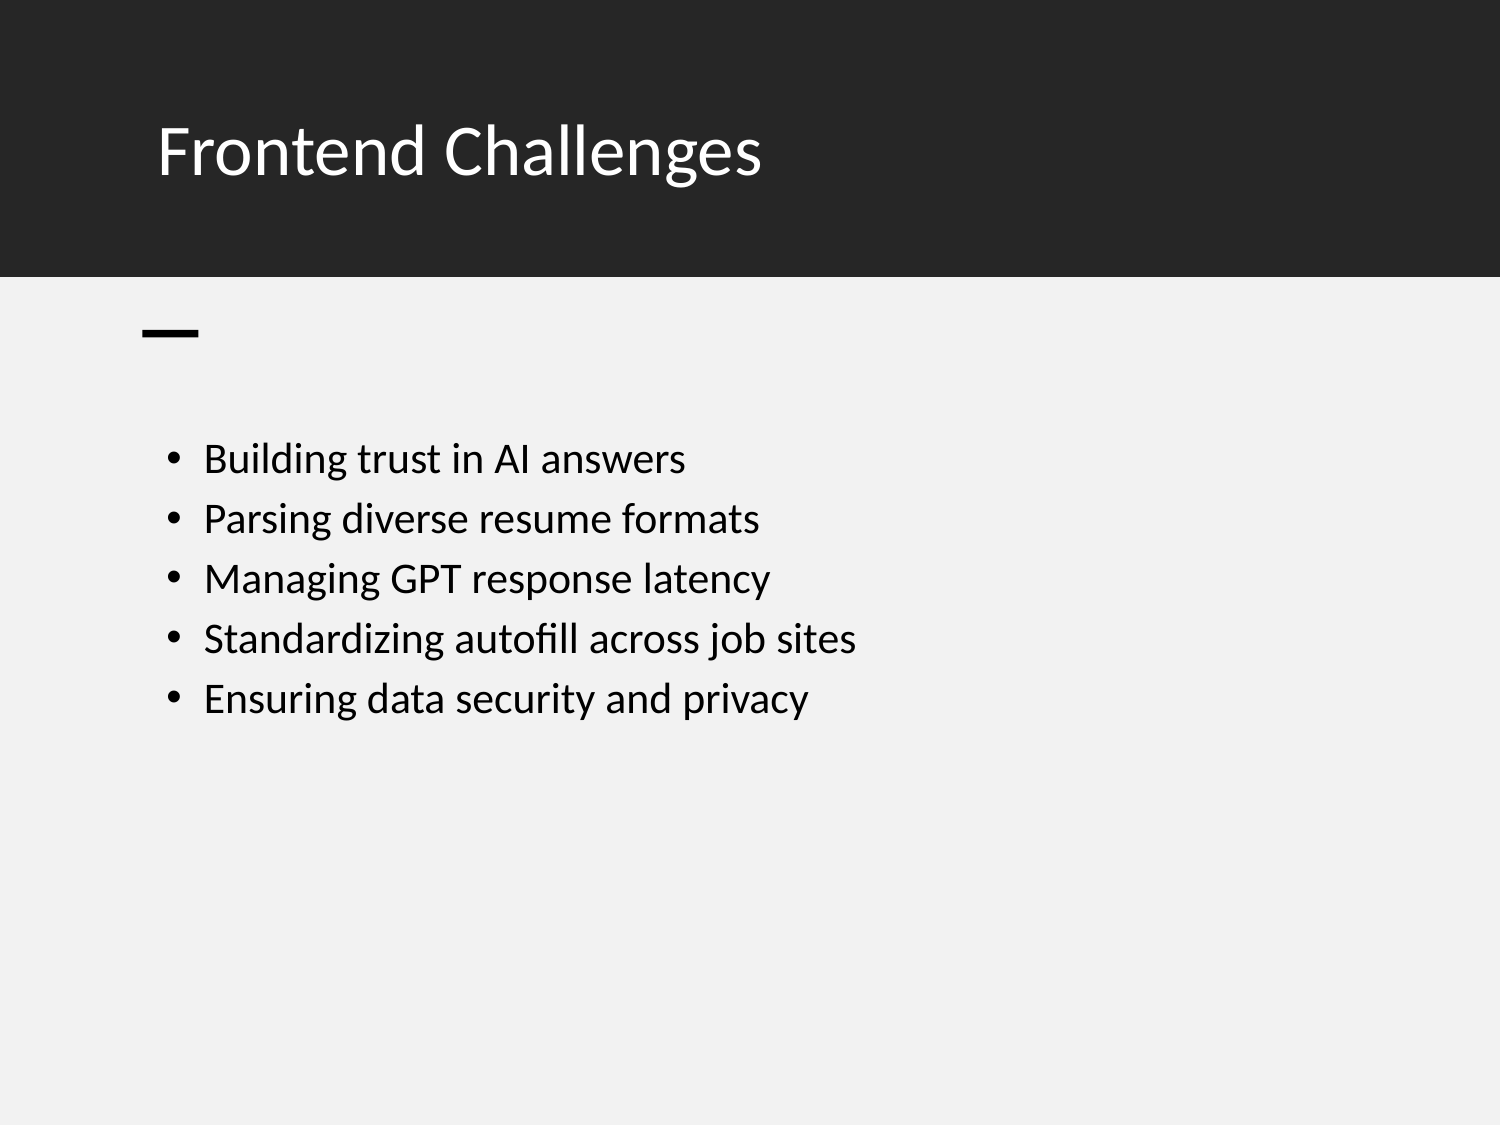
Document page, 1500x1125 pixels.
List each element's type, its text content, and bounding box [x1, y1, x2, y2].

title Frontend Challenges [142, 104, 1359, 253]
text_box Building trust in AI answers Parsing diverse resume formats Managing GPT response latency Standardizing autofill across job sites Ensuring data security and privacy [142, 363, 1358, 1014]
text_box [0, 0, 1500, 275]
text_box [0, 275, 1500, 1125]
text_box [140, 328, 201, 339]
